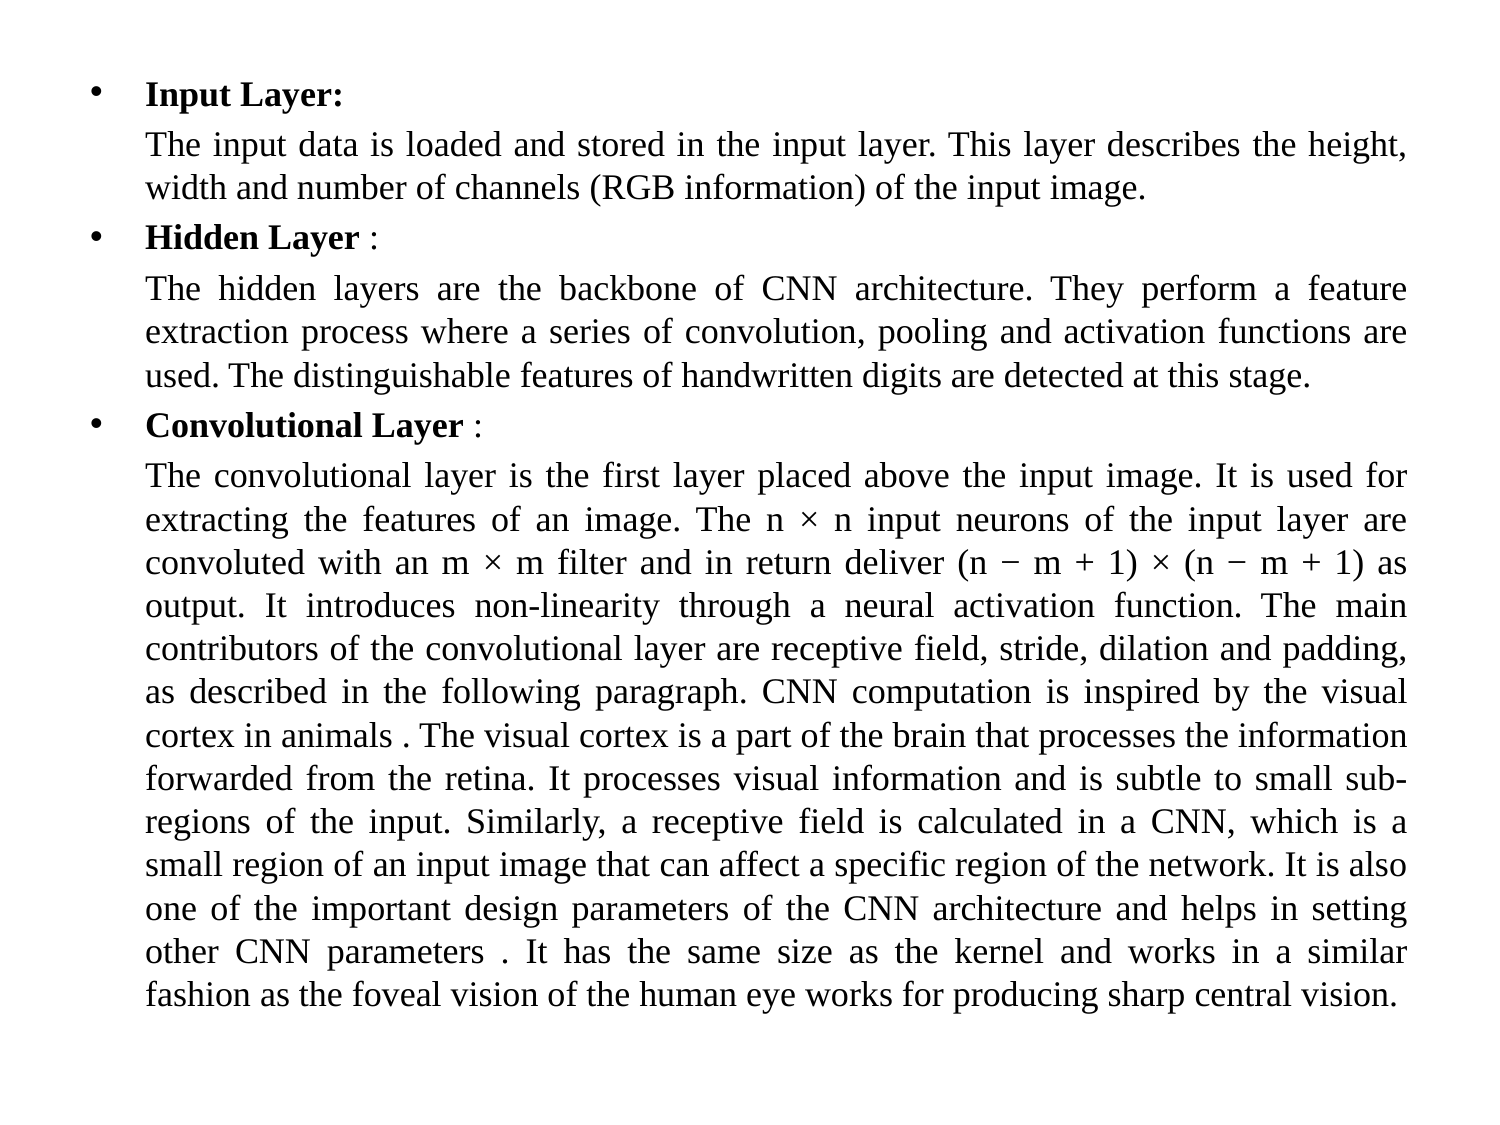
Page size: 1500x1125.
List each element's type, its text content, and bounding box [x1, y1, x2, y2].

list Input Layer: The input data is loaded and stored in the input layer. This layer describes the height, width and number of channels (RGB information) of the input image. Hidden Layer : The hidden layers are the backbone of CNN architecture. They perform a feature extraction process where a series of convolution, pooling and activation functions are used. The distinguishable features of handwritten digits are detected at this stage. Convolutional Layer : The convolutional layer is the first layer placed above the input image. It is used for extracting the features of an image. The n × n input neurons of the input layer are convoluted with an m × m filter and in return deliver (n − m + 1) × (n − m + 1) as output. It introduces non-linearity through a neural activation function. The main contributors of the convolutional layer are receptive field, stride, dilation and padding, as described in the following paragraph. CNN computation is inspired by the visual cortex in animals . The visual cortex is a part of the brain that processes the information forwarded from the retina. It processes visual information and is subtle to small sub-regions of the input. Similarly, a receptive field is calculated in a CNN, which is a small region of an input image that can affect a specific region of the network. It is also one of the important design parameters of the CNN architecture and helps in setting other CNN parameters . It has the same size as the kernel and works in a similar fashion as the foveal vision of the human eye works for producing sharp central vision. [75, 62, 1425, 1063]
